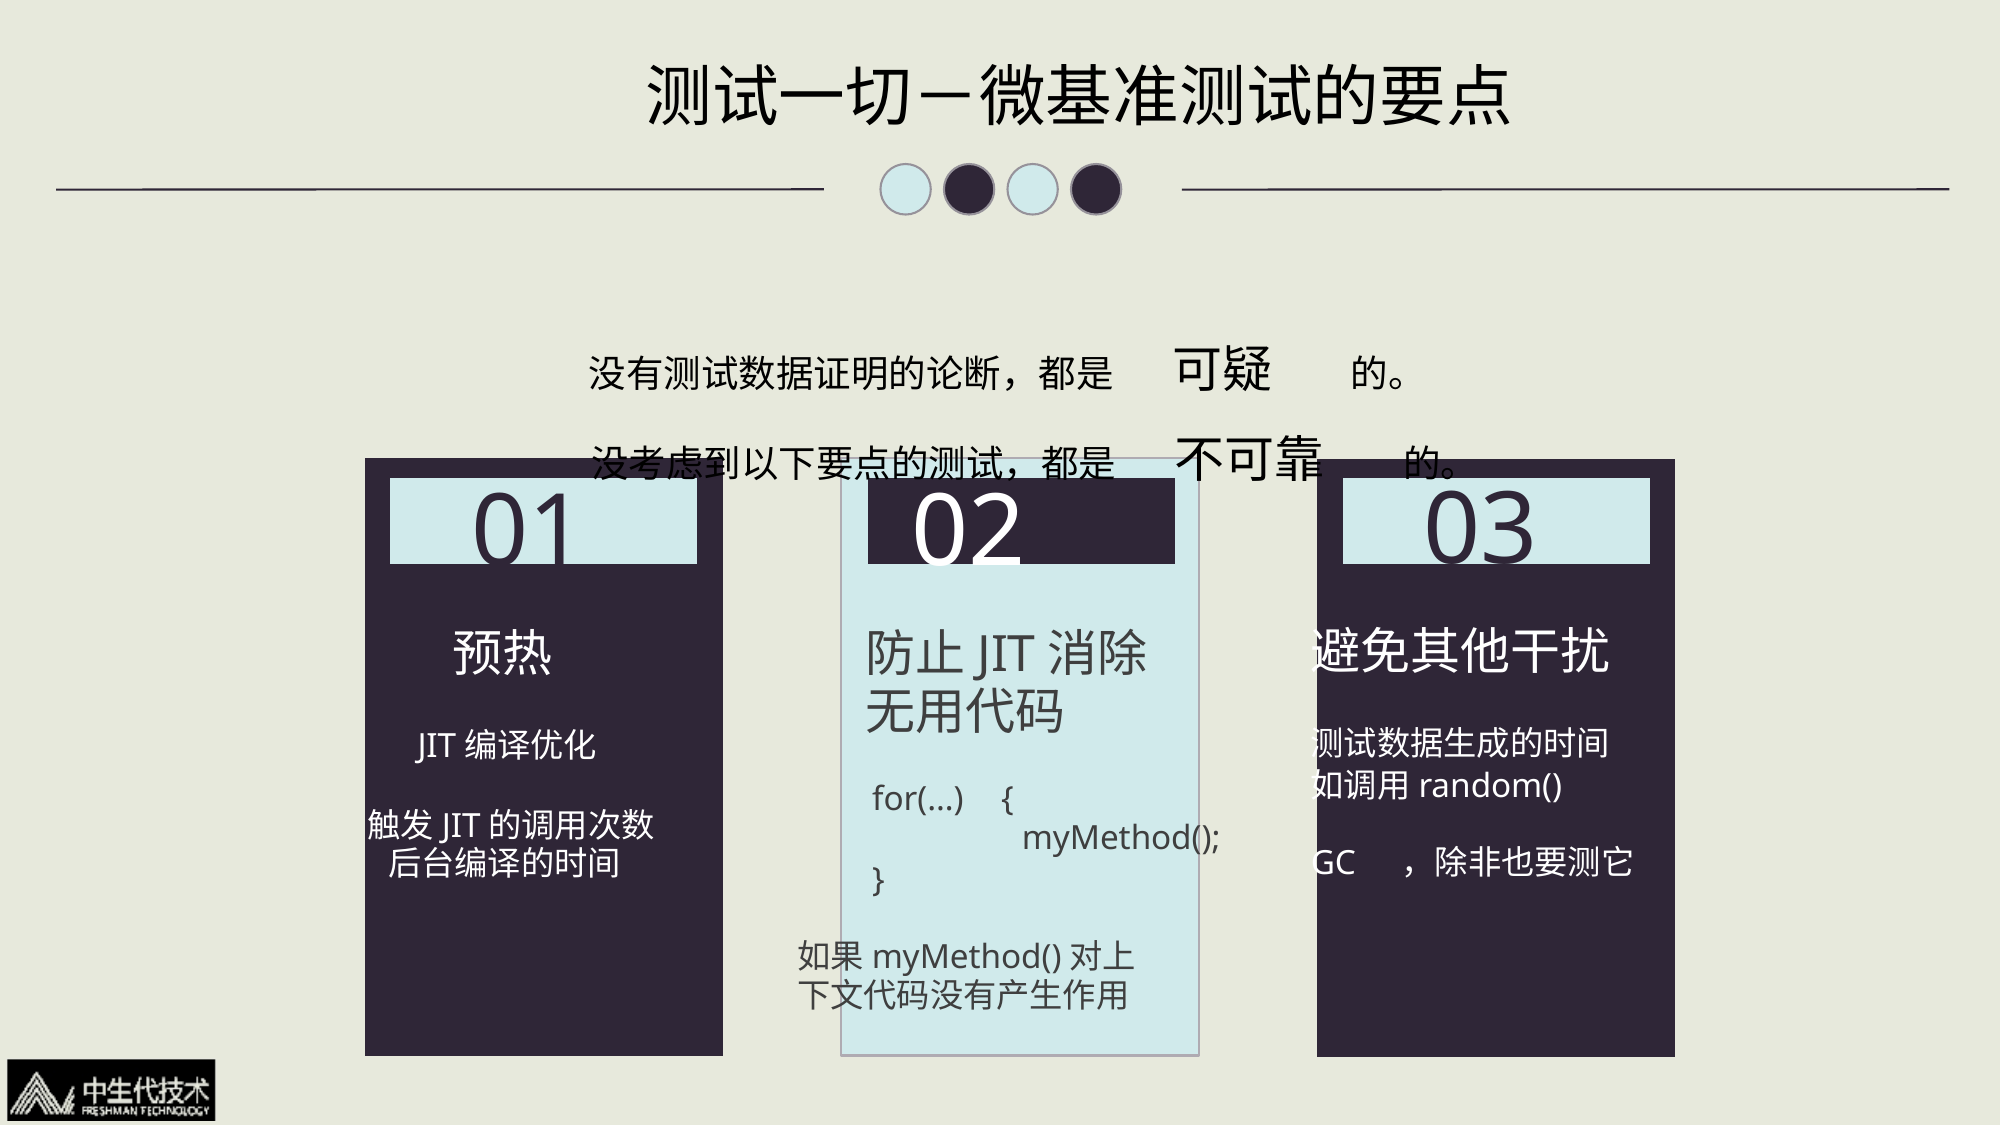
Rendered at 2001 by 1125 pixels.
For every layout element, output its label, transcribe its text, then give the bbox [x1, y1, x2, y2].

text_box [1315, 889, 1677, 1059]
text_box 01  预热   JIT编译优化   触发JIT的调用次数  后台编译的时间     [367, 454, 700, 1012]
text_box 03  避免其他干扰   测试数据生成的时间  如调用random()   GC  ，除非也要测它  [1310, 452, 1679, 889]
picture [5, 1058, 217, 1121]
text_box [363, 456, 726, 1058]
text_box 02   防止JIT消除   无用代码     for(…)  {        myMethod();    }   如果myMethod()对上  下文代码没有产生作用  [797, 454, 1259, 1022]
text_box [0, 0, 2000, 1125]
text_box [839, 1022, 1201, 1058]
text_box   测试一切－微基准测试的要点  没有测试数据证明的论断，都是  可疑  的。  没考虑到以下要点的测试，都是  不可靠  的。  [480, 45, 1528, 408]
